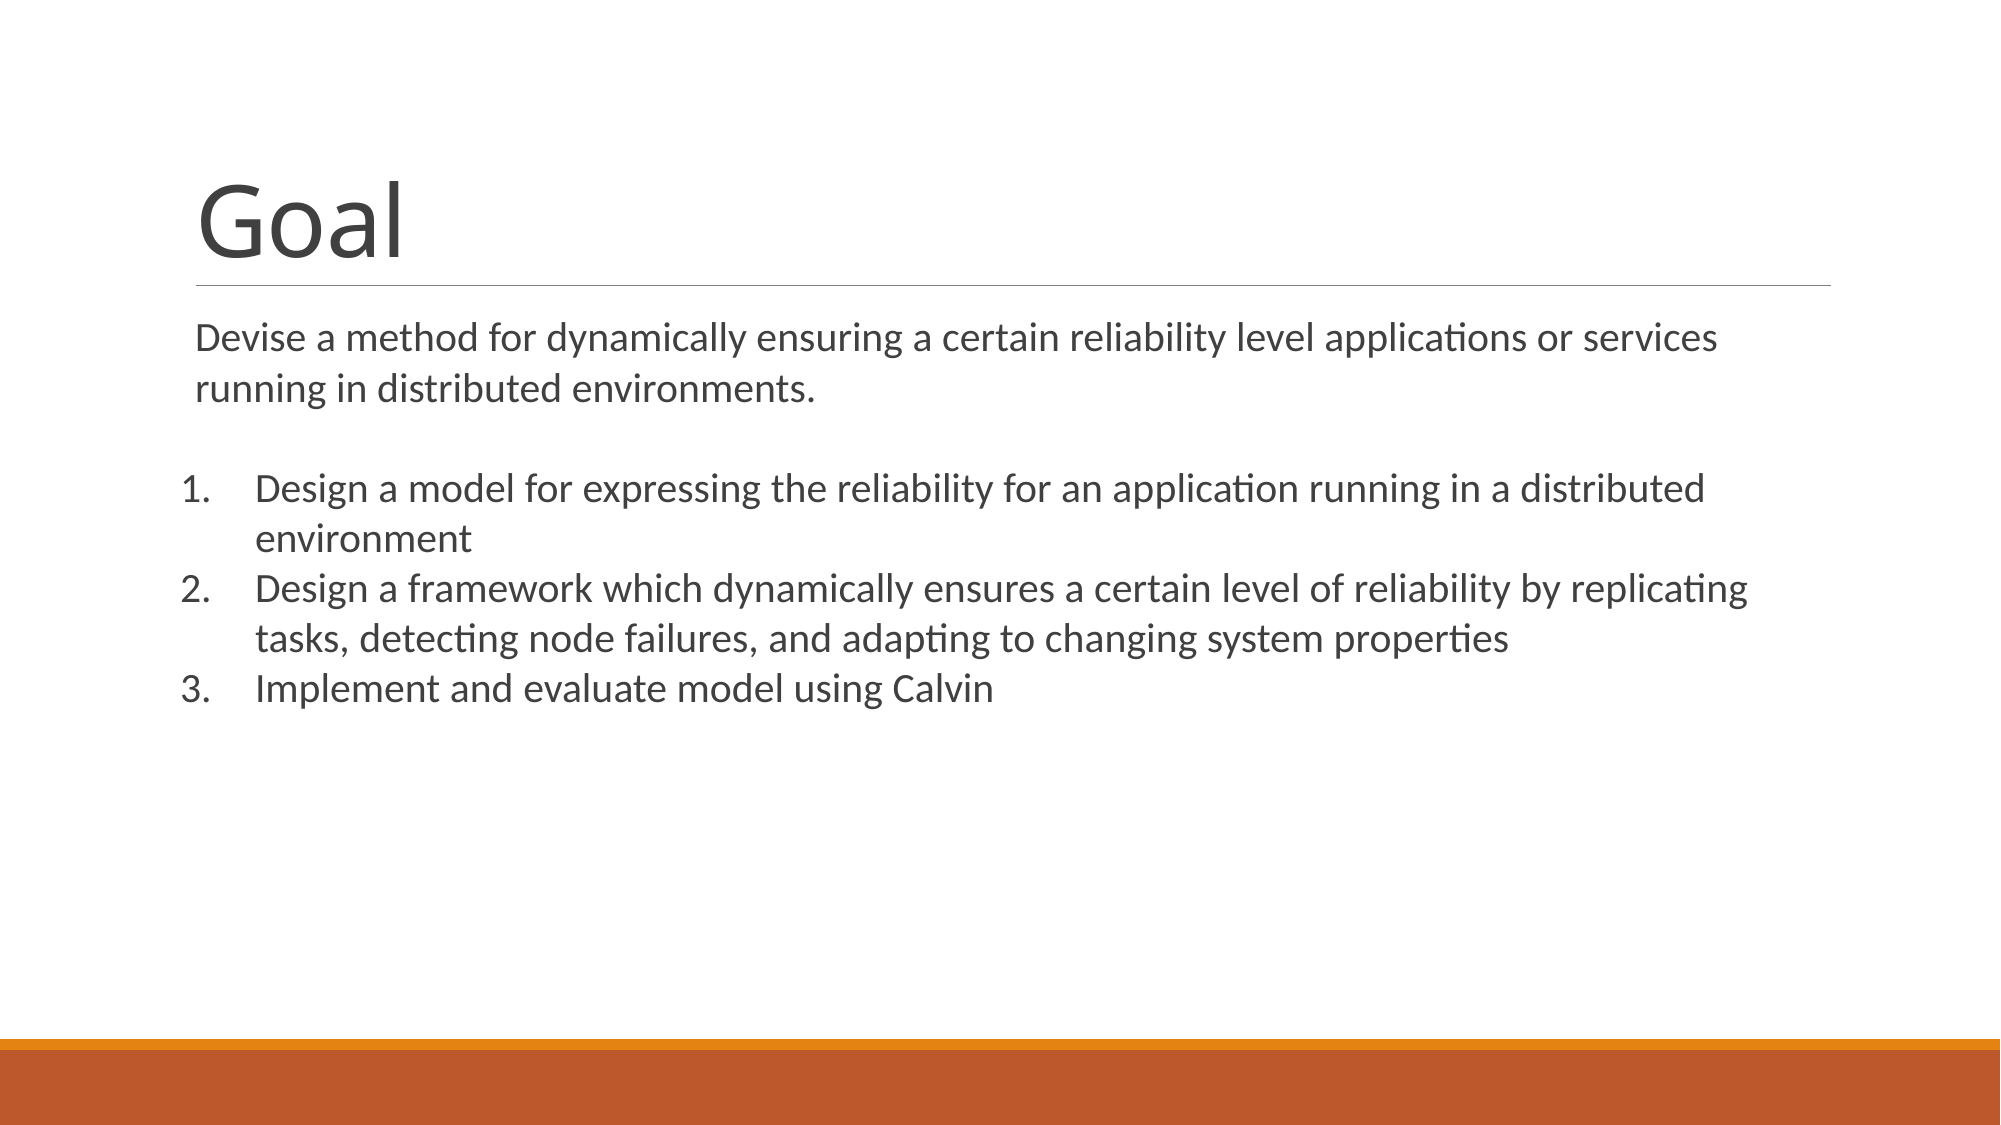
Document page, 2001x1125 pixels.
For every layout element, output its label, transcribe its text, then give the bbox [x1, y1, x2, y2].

list Devise a method for dynamically ensuring a certain reliability level applications or services running in distributed environments. Design a model for expressing the reliability for an application running in a distributed environment Design a framework which dynamically ensures a certain level of reliability by replicating tasks, detecting node failures, and adapting to changing system properties Implement and evaluate model using Calvin [180, 302, 1830, 963]
title Goal [180, 47, 1830, 285]
